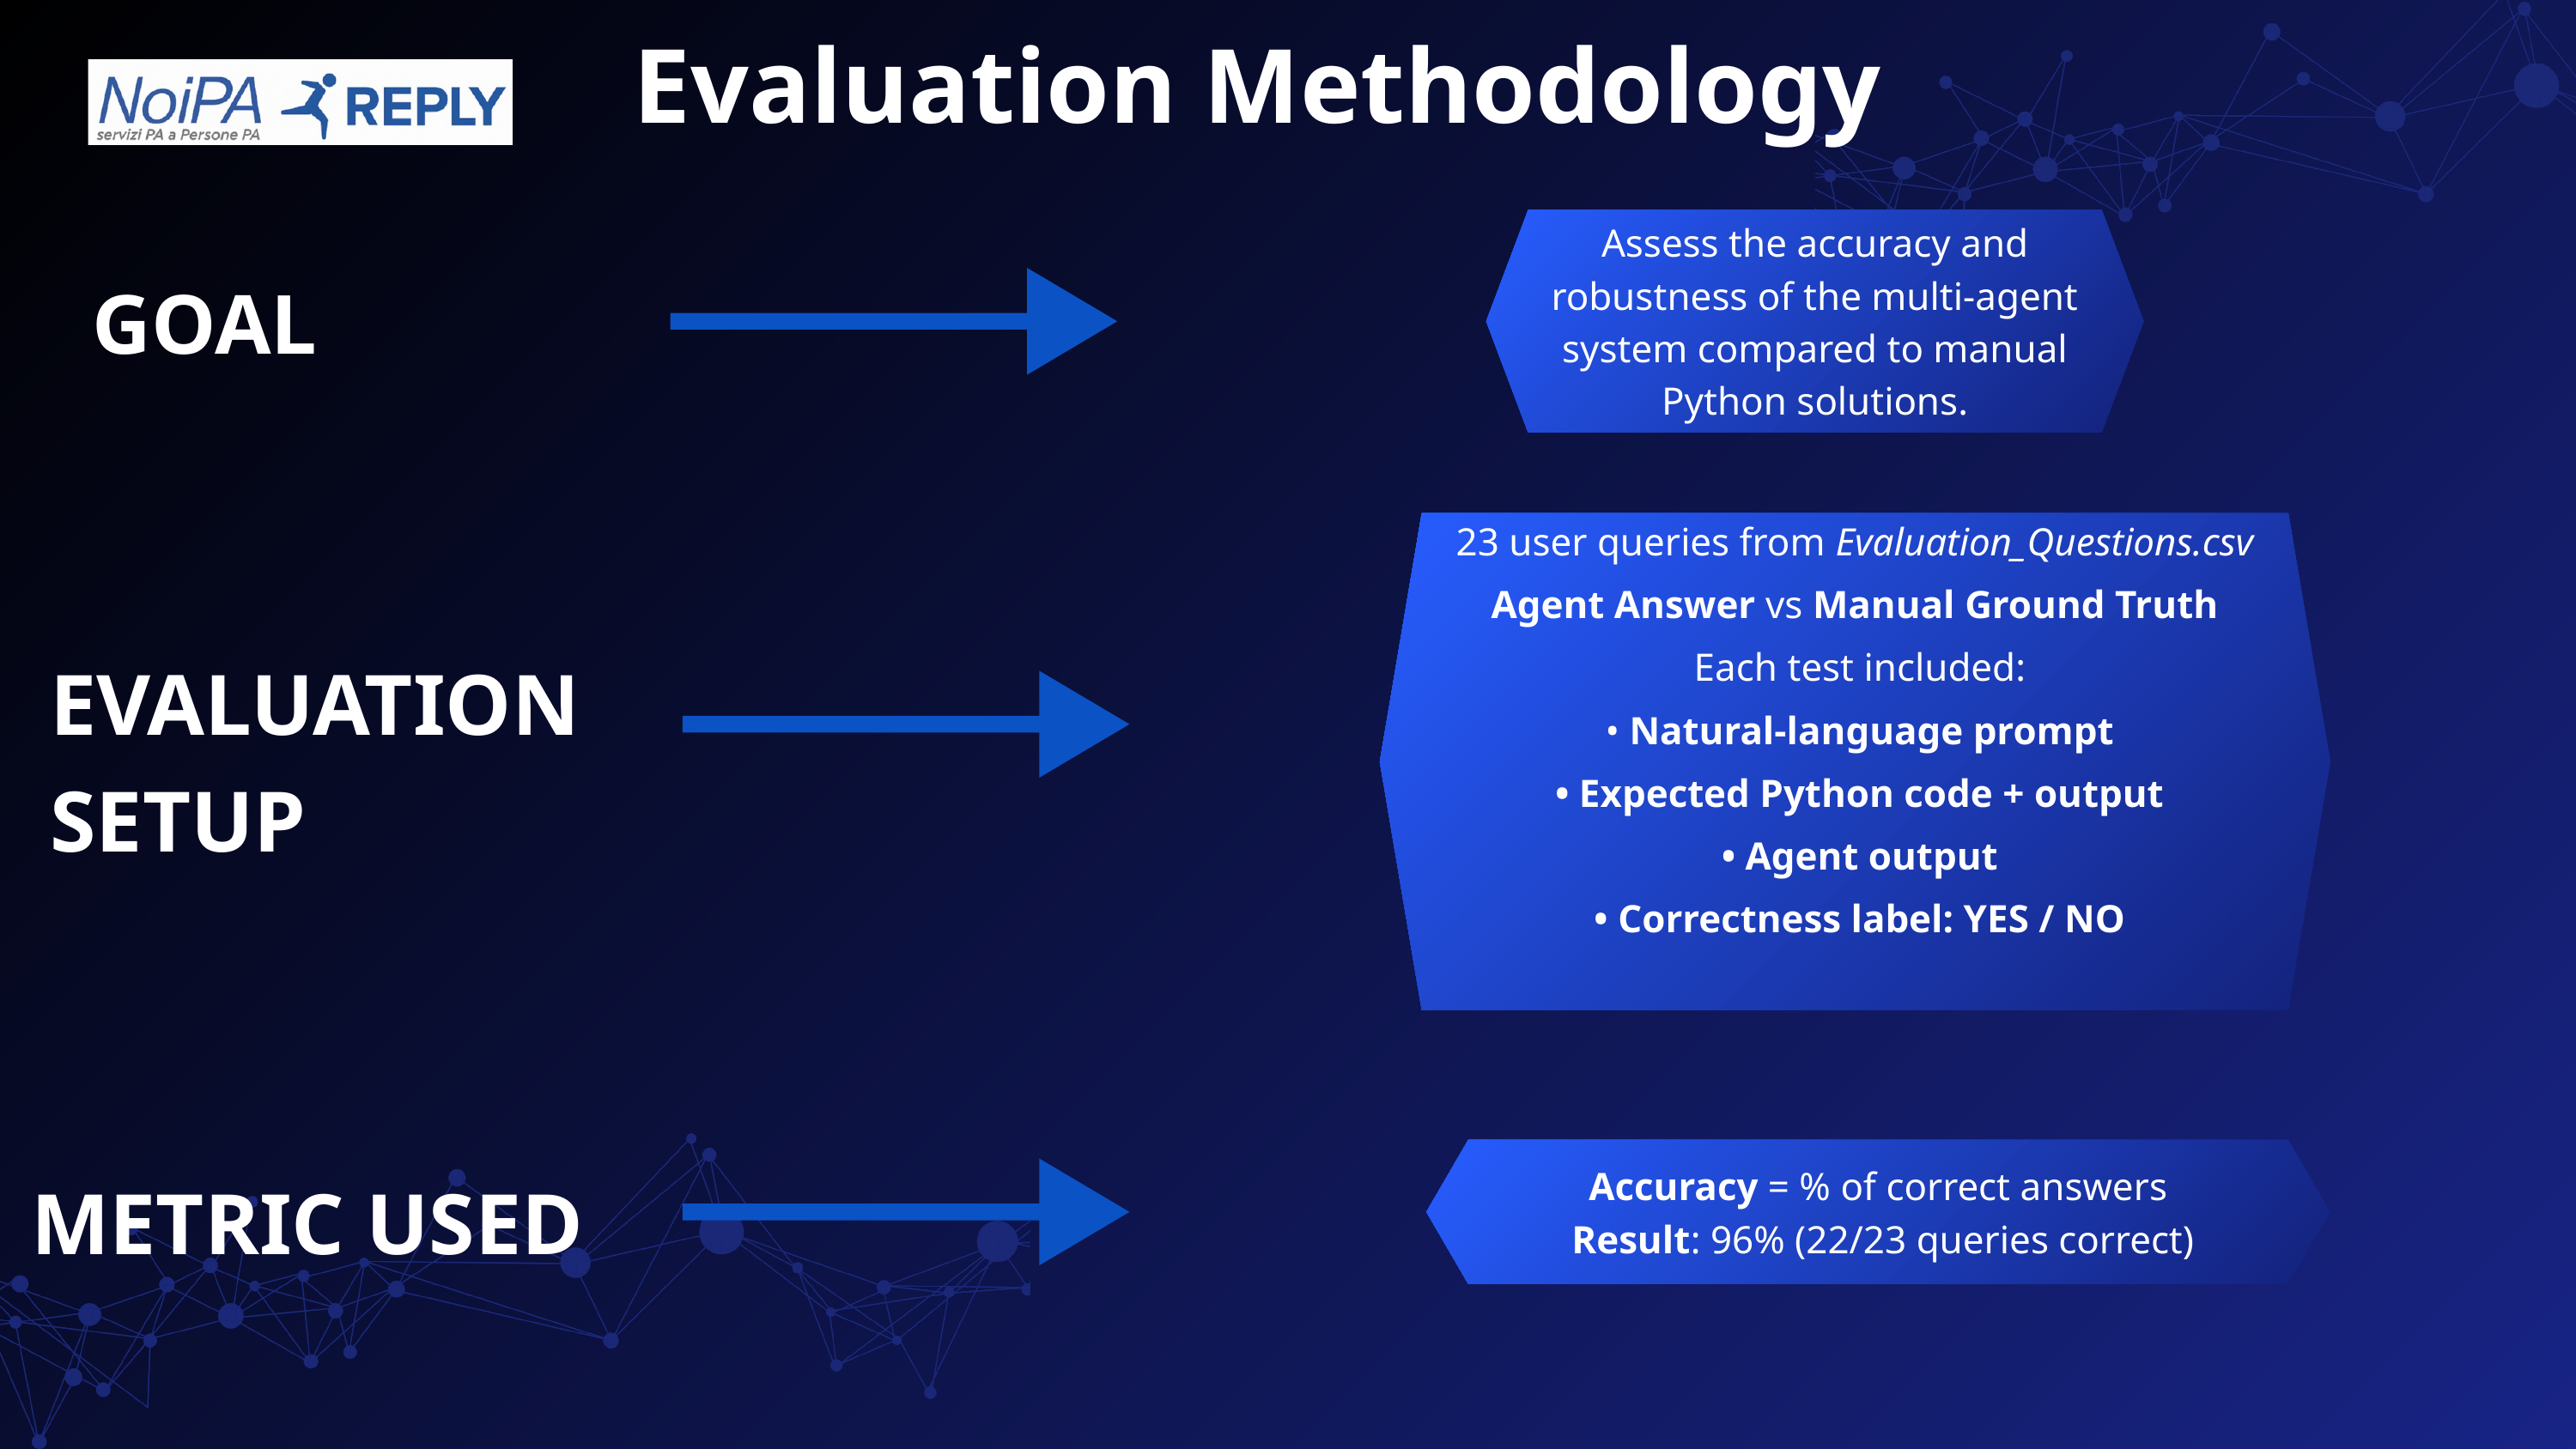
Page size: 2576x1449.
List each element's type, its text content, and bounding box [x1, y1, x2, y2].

text_box GOAL [92, 255, 342, 370]
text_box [670, 267, 1118, 375]
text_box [682, 1158, 1130, 1266]
text_box [0, 1133, 1030, 1449]
text_box [1814, 0, 2576, 302]
text_box Evaluation Methodology [486, 0, 2029, 144]
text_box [1485, 209, 2144, 433]
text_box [1379, 512, 2331, 1010]
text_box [682, 670, 1130, 779]
text_box METRIC USED [30, 1155, 652, 1271]
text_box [1425, 1139, 2330, 1285]
text_box [88, 59, 513, 145]
text_box EVALUATION SETUP [50, 635, 671, 869]
